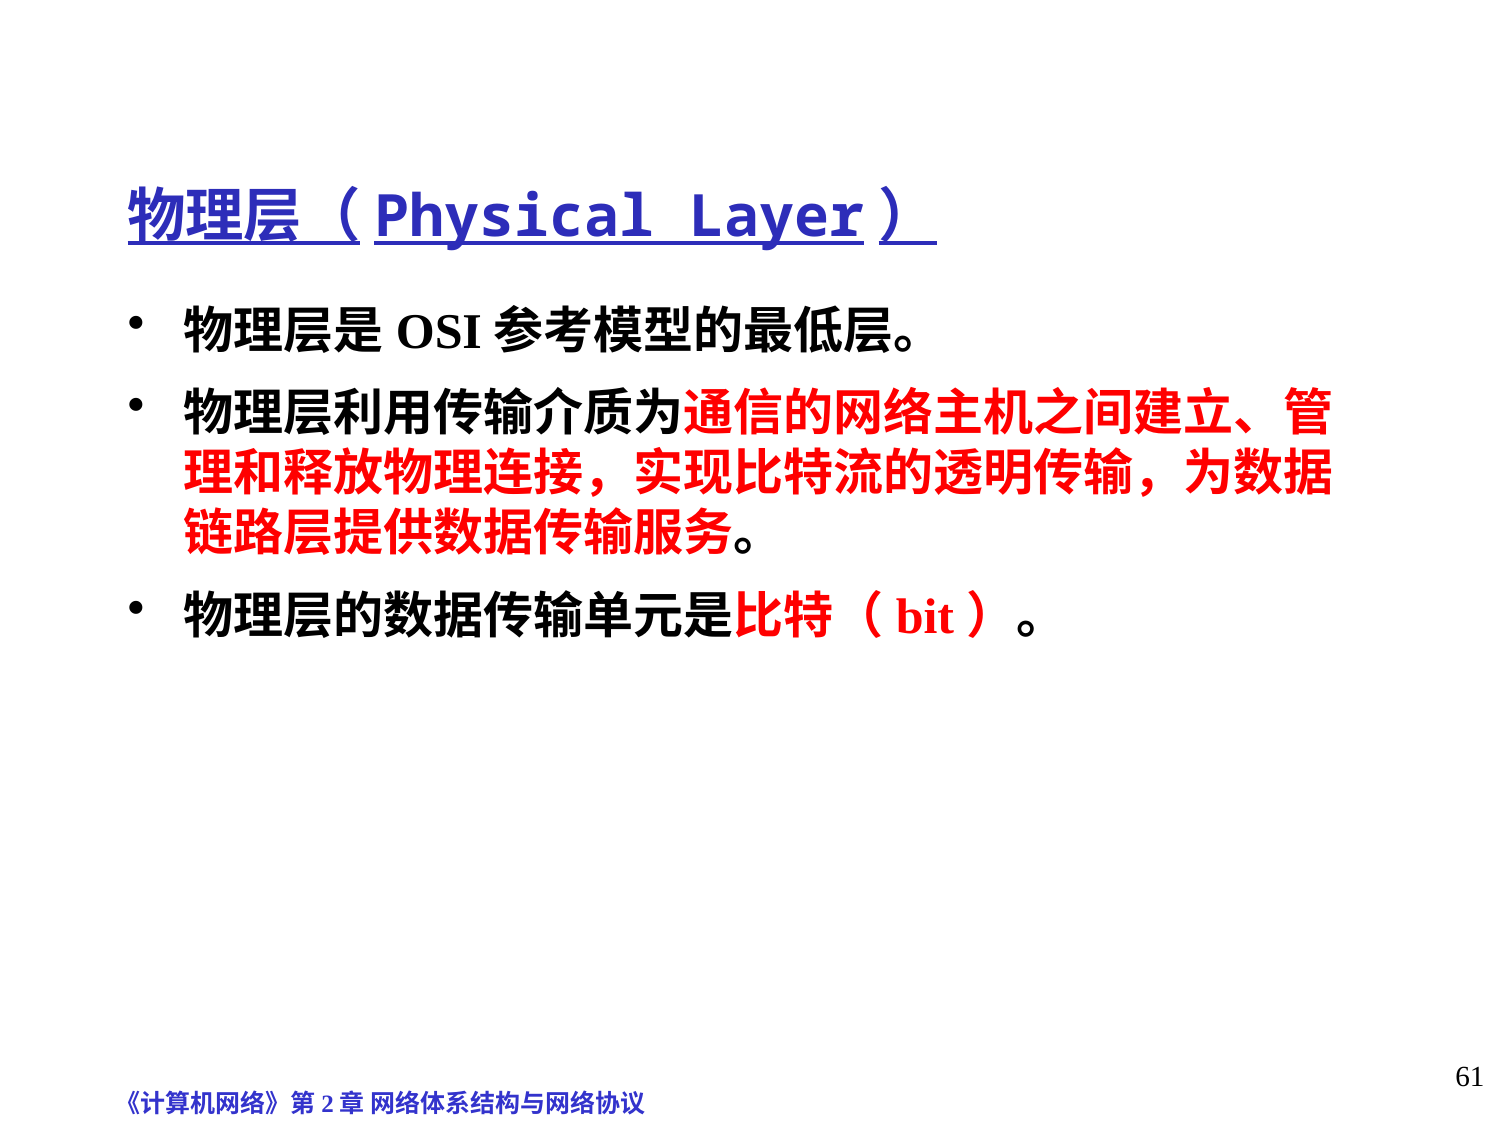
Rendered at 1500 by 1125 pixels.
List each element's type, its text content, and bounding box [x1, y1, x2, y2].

slide_number 61 [1187, 1049, 1500, 1125]
footer 《计算机网络》第2章 网络体系结构与网络协议 [100, 1049, 976, 1125]
title 物理层（Physical Layer） [112, 99, 1388, 290]
list 物理层是OSI参考模型的最低层。 物理层利用传输介质为通信的网络主机之间建立、管理和释放物理连接，实现比特流的透明传输，为数据链路层提供数据传输服务。 物理层的数据传输单元是比特（bit）。 [112, 290, 1388, 1001]
